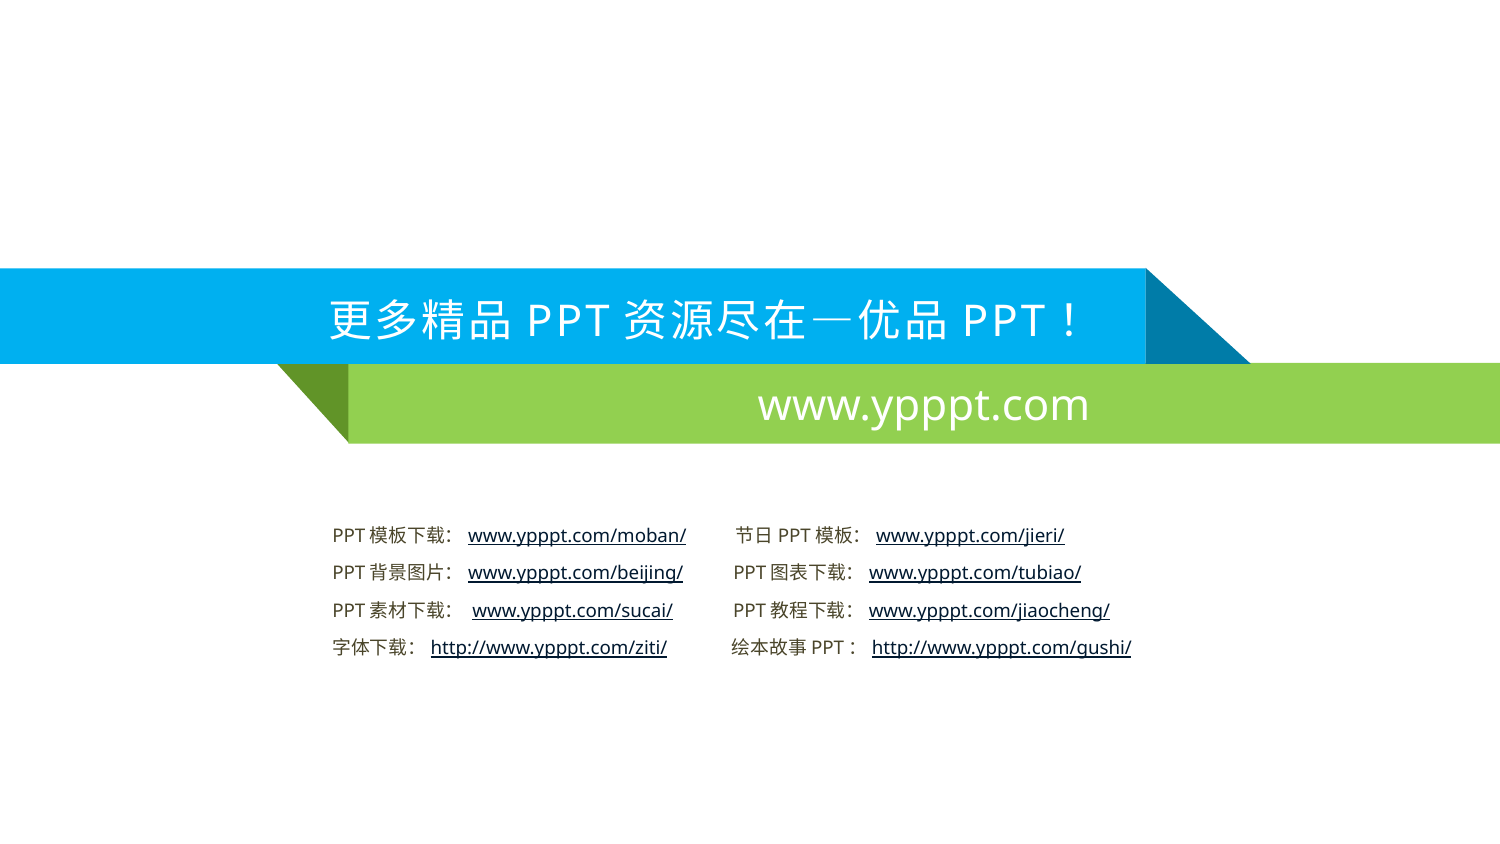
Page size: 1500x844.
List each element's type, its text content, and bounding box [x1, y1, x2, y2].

text_box [276, 365, 347, 443]
text_box PPT模板下载：www.ypppt.com/moban/ 节日PPT模板：www.ypppt.com/jieri/ PPT背景图片：www.ypppt.com/beijing/ PPT图表下载：www.ypppt.com/tubiao/ PPT素材下载： www.ypppt.com/sucai/ PPT教程下载：www.ypppt.com/jiaocheng/ 字体下载：http://www.ypppt.com/ziti/ 绘本故事PPT：http://www.ypppt.com/gushi/ [317, 482, 1168, 691]
text_box [1144, 265, 1254, 365]
text_box www.ypppt.com [347, 362, 1500, 445]
text_box 更多精品PPT资源尽在—优品PPT！ [0, 267, 1144, 365]
